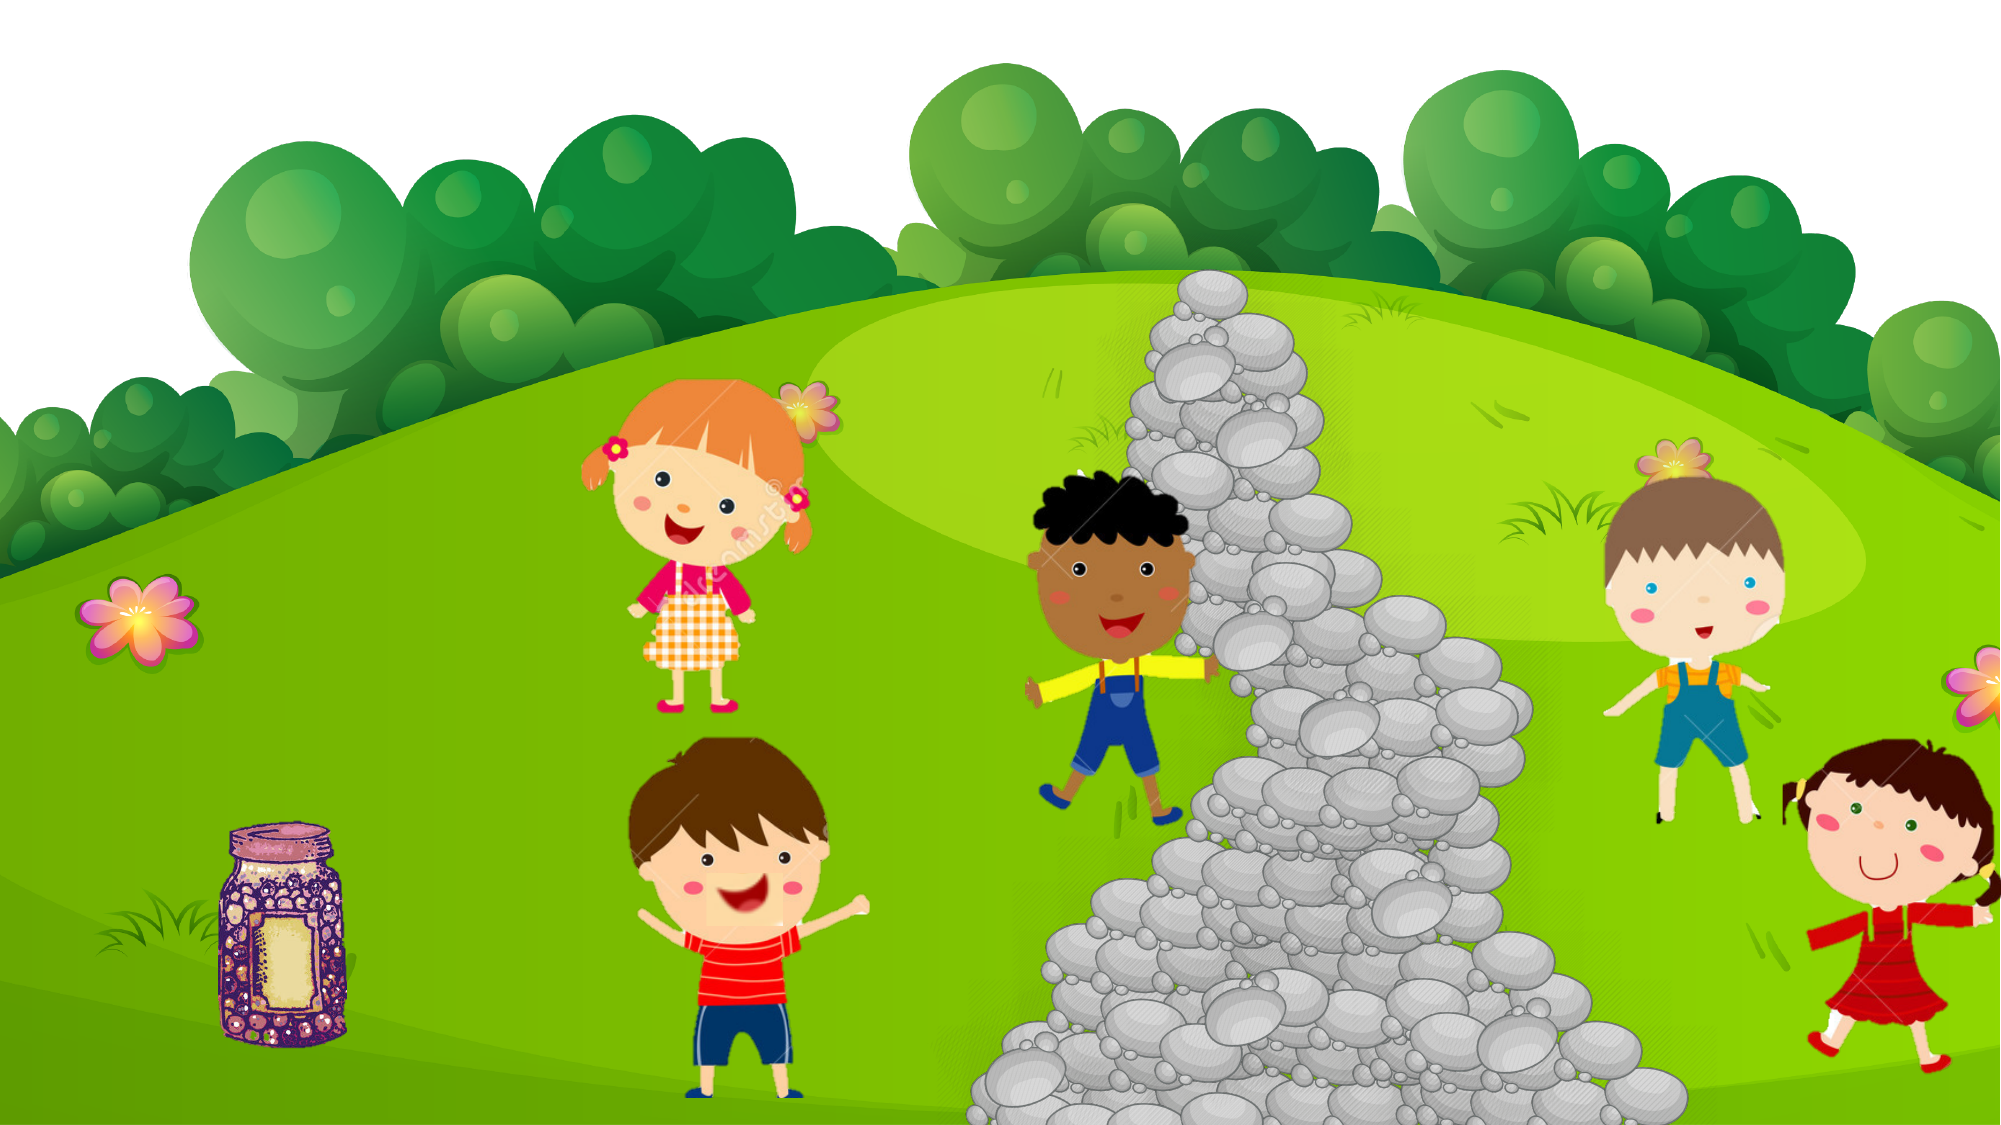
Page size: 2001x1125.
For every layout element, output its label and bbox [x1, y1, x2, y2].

picture [0, 0, 2001, 1125]
picture [1025, 453, 1250, 851]
text_box [619, 700, 870, 1098]
text_box [936, 233, 1786, 1125]
